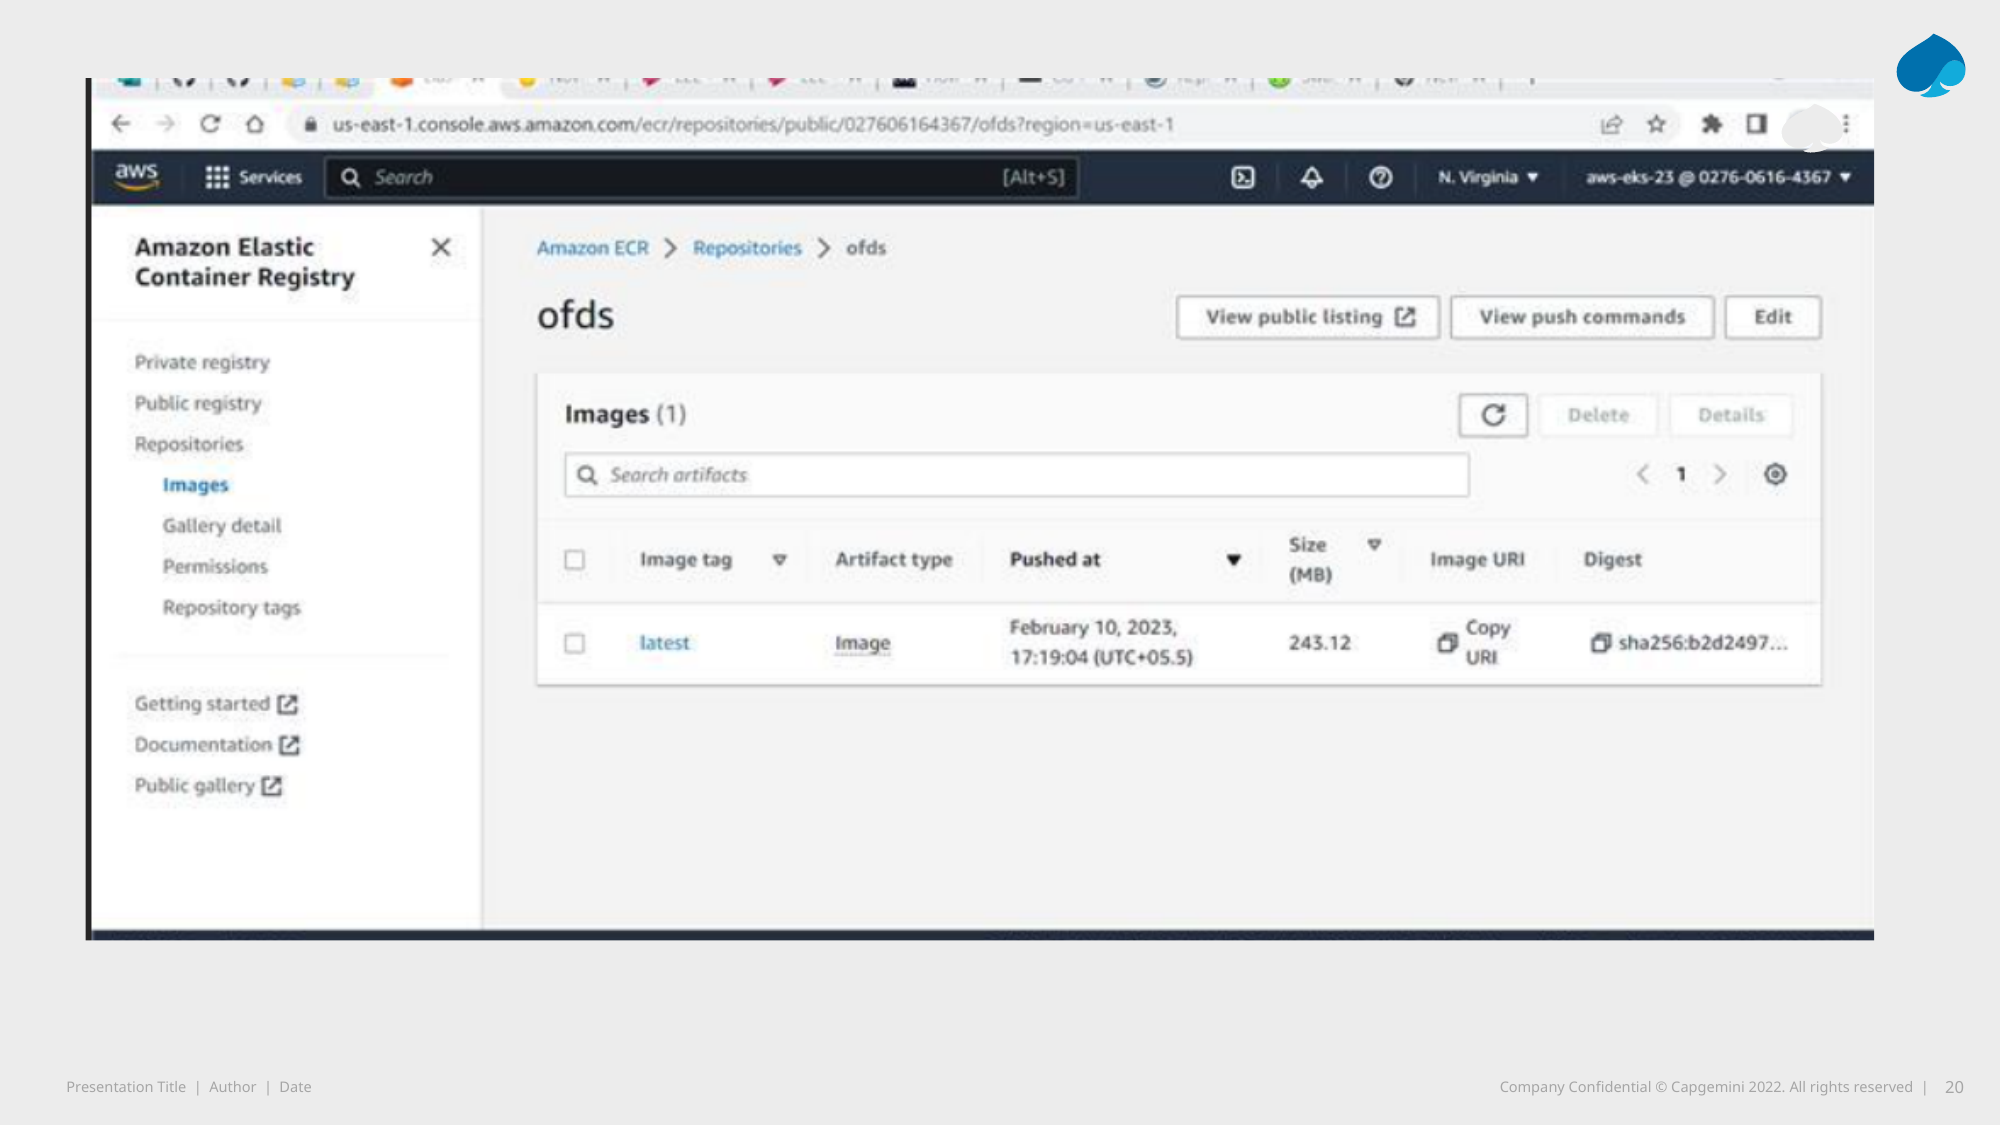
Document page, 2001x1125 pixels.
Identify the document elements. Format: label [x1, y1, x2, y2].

picture [85, 78, 1875, 941]
